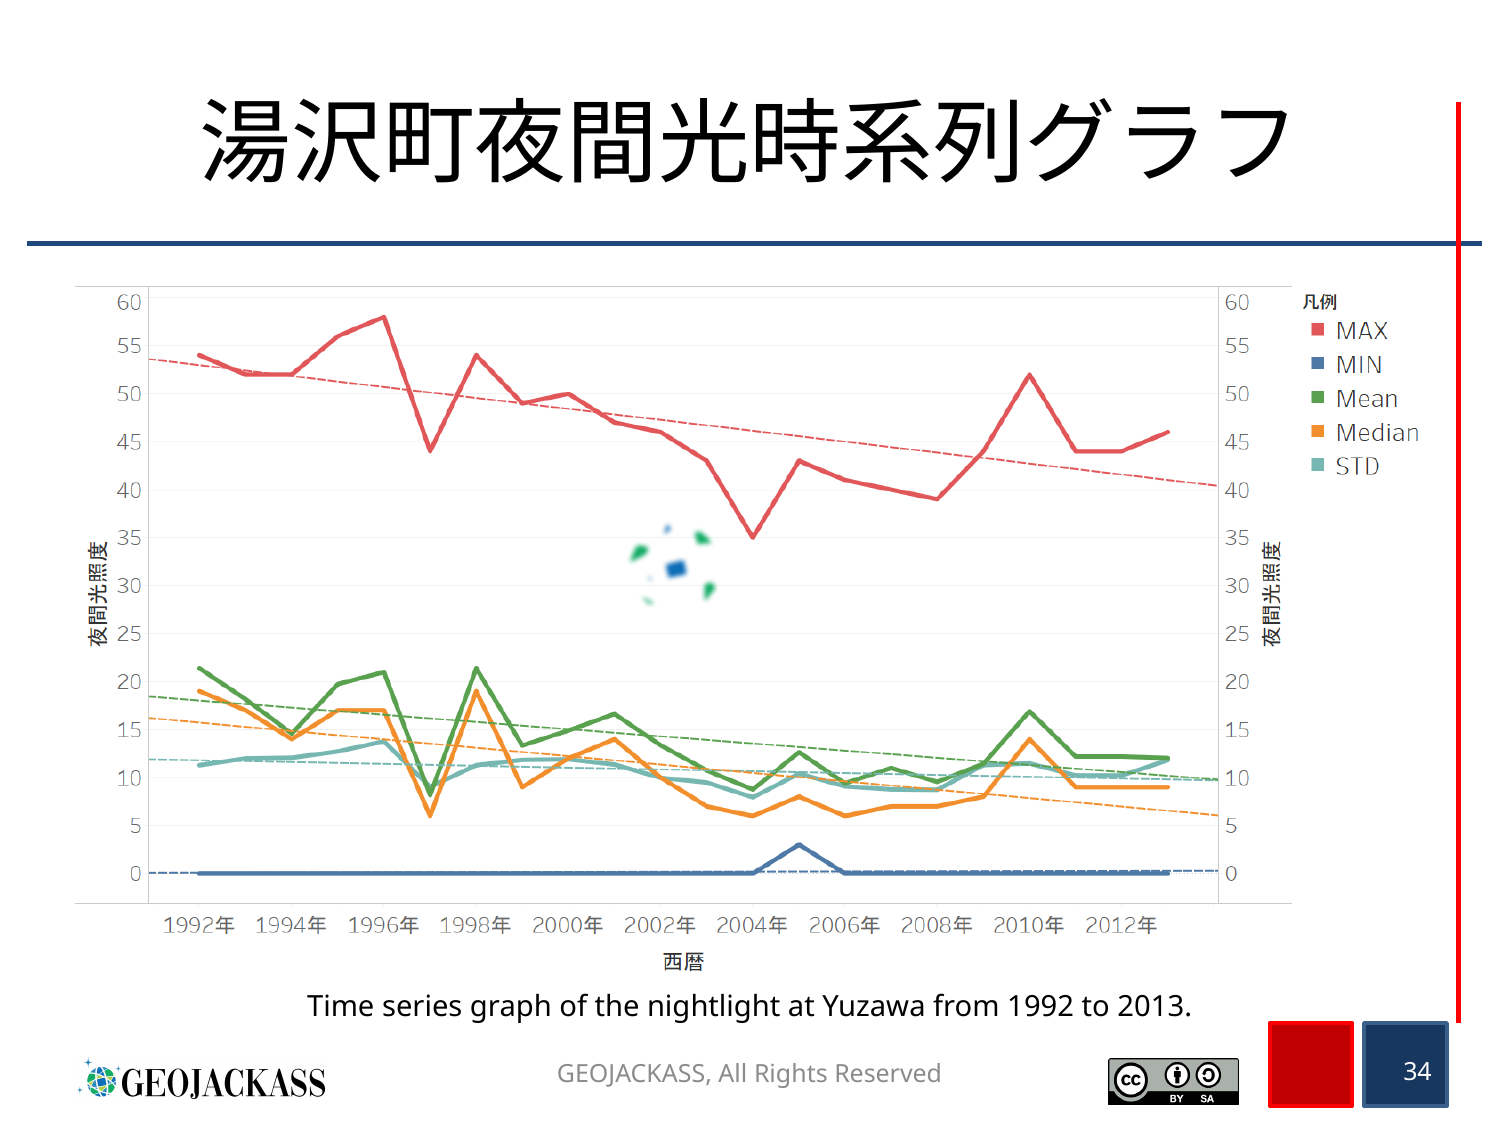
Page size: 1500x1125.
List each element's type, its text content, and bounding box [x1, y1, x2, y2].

footer GEOJACKASS, All Rights Reserved [512, 1042, 988, 1103]
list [74, 285, 1426, 982]
text_box Time series graph of the nightlight at Yuzawa from 1992 to 2013. [292, 990, 1208, 1030]
picture [1108, 1058, 1239, 1105]
title 湯沢町夜間光時系列グラフ [75, 45, 1425, 233]
picture [584, 478, 751, 631]
picture [76, 1056, 327, 1101]
